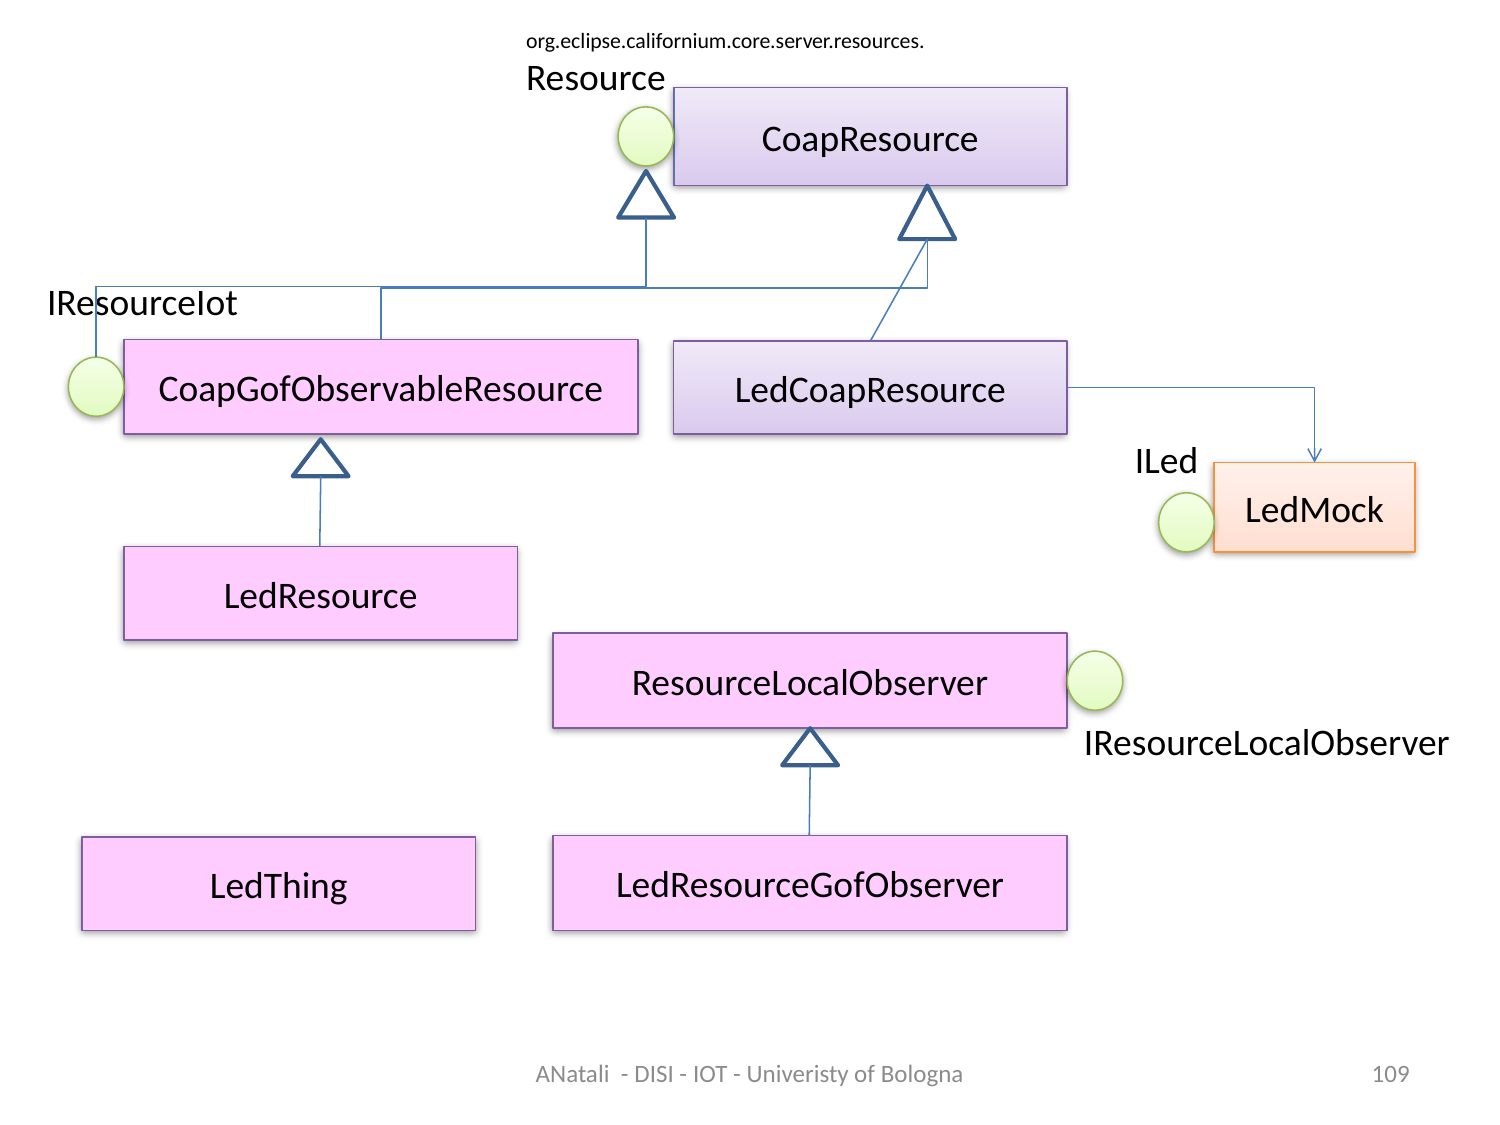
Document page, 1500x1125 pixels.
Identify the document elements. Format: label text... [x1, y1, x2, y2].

text_box ResourceLocalObserver [552, 632, 1068, 729]
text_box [603, 15, 705, 563]
text_box LedCoapResource [709, 340, 1068, 435]
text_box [1119, 428, 1416, 553]
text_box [781, 728, 839, 836]
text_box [301, 12, 442, 563]
text_box CoapResource [709, 87, 1068, 186]
slide_number 109 [1074, 1042, 1425, 1103]
text_box LedThing [81, 836, 476, 931]
text_box [67, 356, 125, 417]
text_box LedResource [123, 546, 518, 641]
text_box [292, 439, 349, 547]
text_box IResourceLocalObserver [1069, 710, 1466, 770]
text_box CoapGofObservableResource [445, 339, 598, 435]
text_box LedResourceGofObserver [552, 835, 1068, 931]
text_box [1066, 650, 1124, 711]
text_box org.eclipse.californium.core.server.resources. Resource [708, 18, 940, 105]
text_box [899, 185, 956, 342]
text_box org.eclipse.californium.core.server.resources. Resource [511, 18, 600, 105]
text_box IResourceIot [32, 270, 253, 331]
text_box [1066, 387, 1315, 463]
footer ANatali - DISI - IOT - Univeristy of Bologna [512, 1042, 988, 1103]
text_box CoapGofObservableResource [123, 339, 296, 435]
